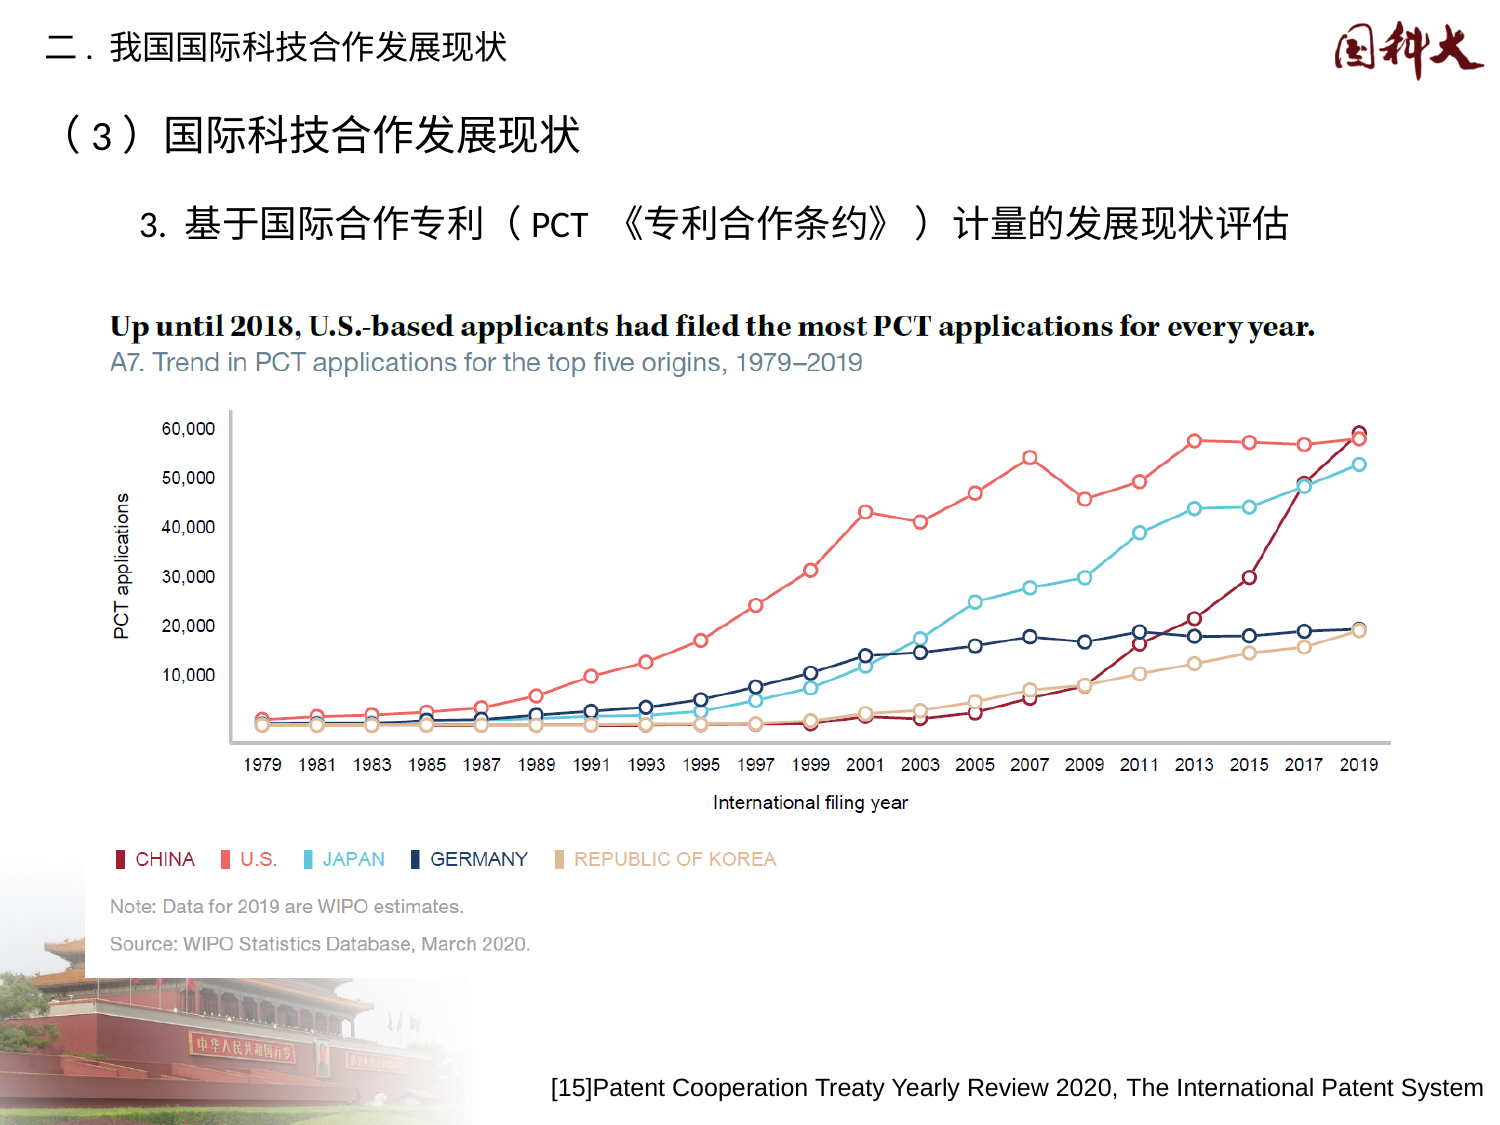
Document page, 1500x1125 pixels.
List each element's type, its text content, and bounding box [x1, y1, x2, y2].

text_box [15]Patent Cooperation Treaty Yearly Review 2020, The International Patent System [360, 1063, 1500, 1109]
picture [0, 288, 1439, 1125]
picture [1335, 21, 1485, 81]
text_box 3. 基于国际合作专利（PCT 《专利合作条约》 ）计量的发展现状评估 [123, 192, 1400, 253]
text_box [24, 18, 1164, 168]
